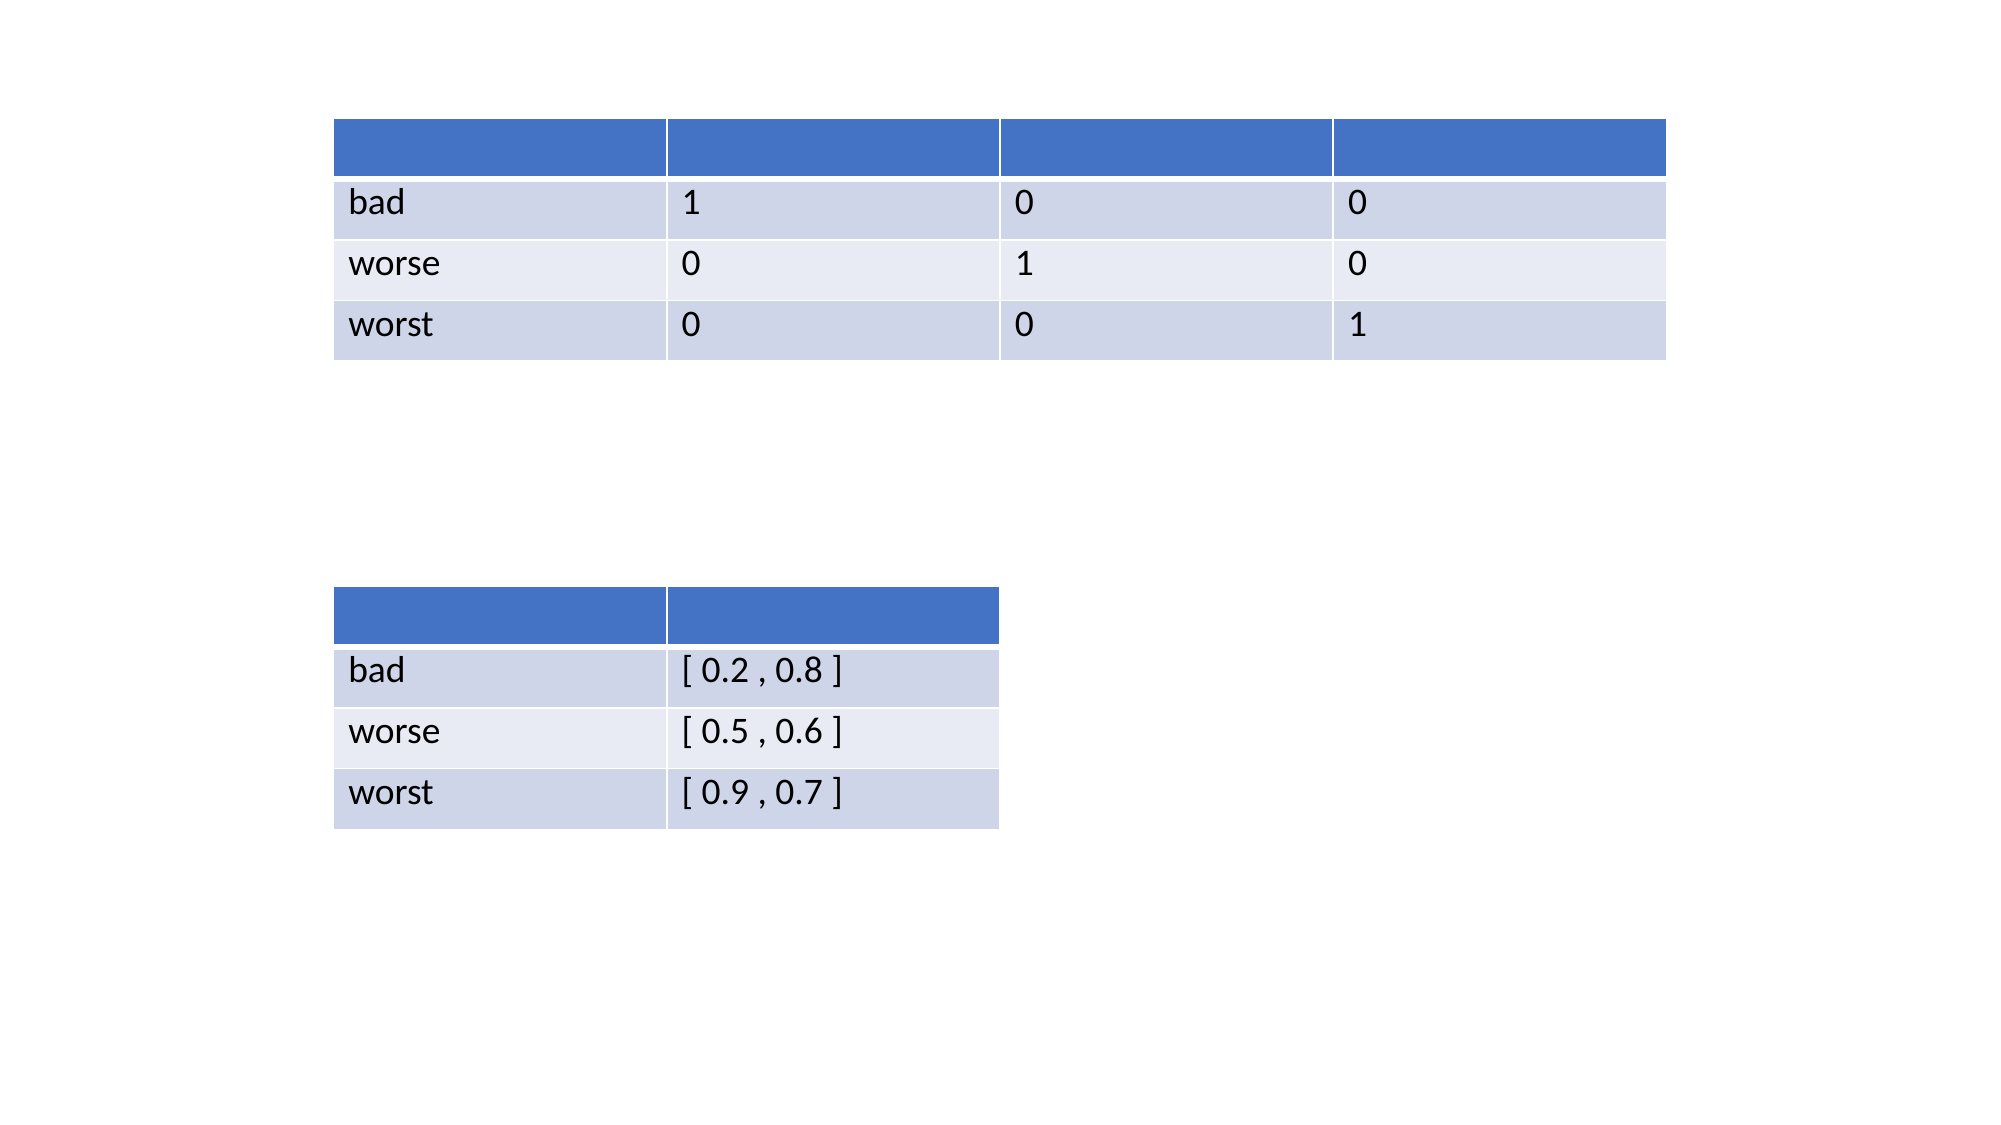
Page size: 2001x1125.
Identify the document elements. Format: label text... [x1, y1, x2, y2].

table_cell 0 [668, 301, 999, 360]
table_header [668, 587, 999, 644]
table_cell bad [334, 650, 666, 707]
table_cell worst [334, 769, 666, 829]
table_cell 1 [668, 182, 999, 239]
table_cell 0 [1001, 182, 1332, 239]
table_header [334, 119, 666, 176]
table_header [1001, 119, 1332, 176]
table_cell 1 [1334, 301, 1666, 360]
table_cell 0 [1001, 301, 1332, 360]
table_cell 0 [668, 241, 999, 300]
table_cell worst [334, 301, 666, 360]
table_cell bad [334, 182, 666, 239]
table_cell 0 [1334, 182, 1666, 239]
table_header [334, 587, 666, 644]
table_cell worse [334, 241, 666, 300]
table_header [1334, 119, 1666, 176]
table_cell [ 0.9 , 0.7 ] [668, 769, 999, 829]
table_header [668, 119, 999, 176]
table_cell 0 [1334, 241, 1666, 300]
table_cell [ 0.5 , 0.6 ] [668, 709, 999, 768]
table_cell [ 0.2 , 0.8 ] [668, 650, 999, 707]
table_cell 1 [1001, 241, 1332, 300]
table_cell worse [334, 709, 666, 768]
